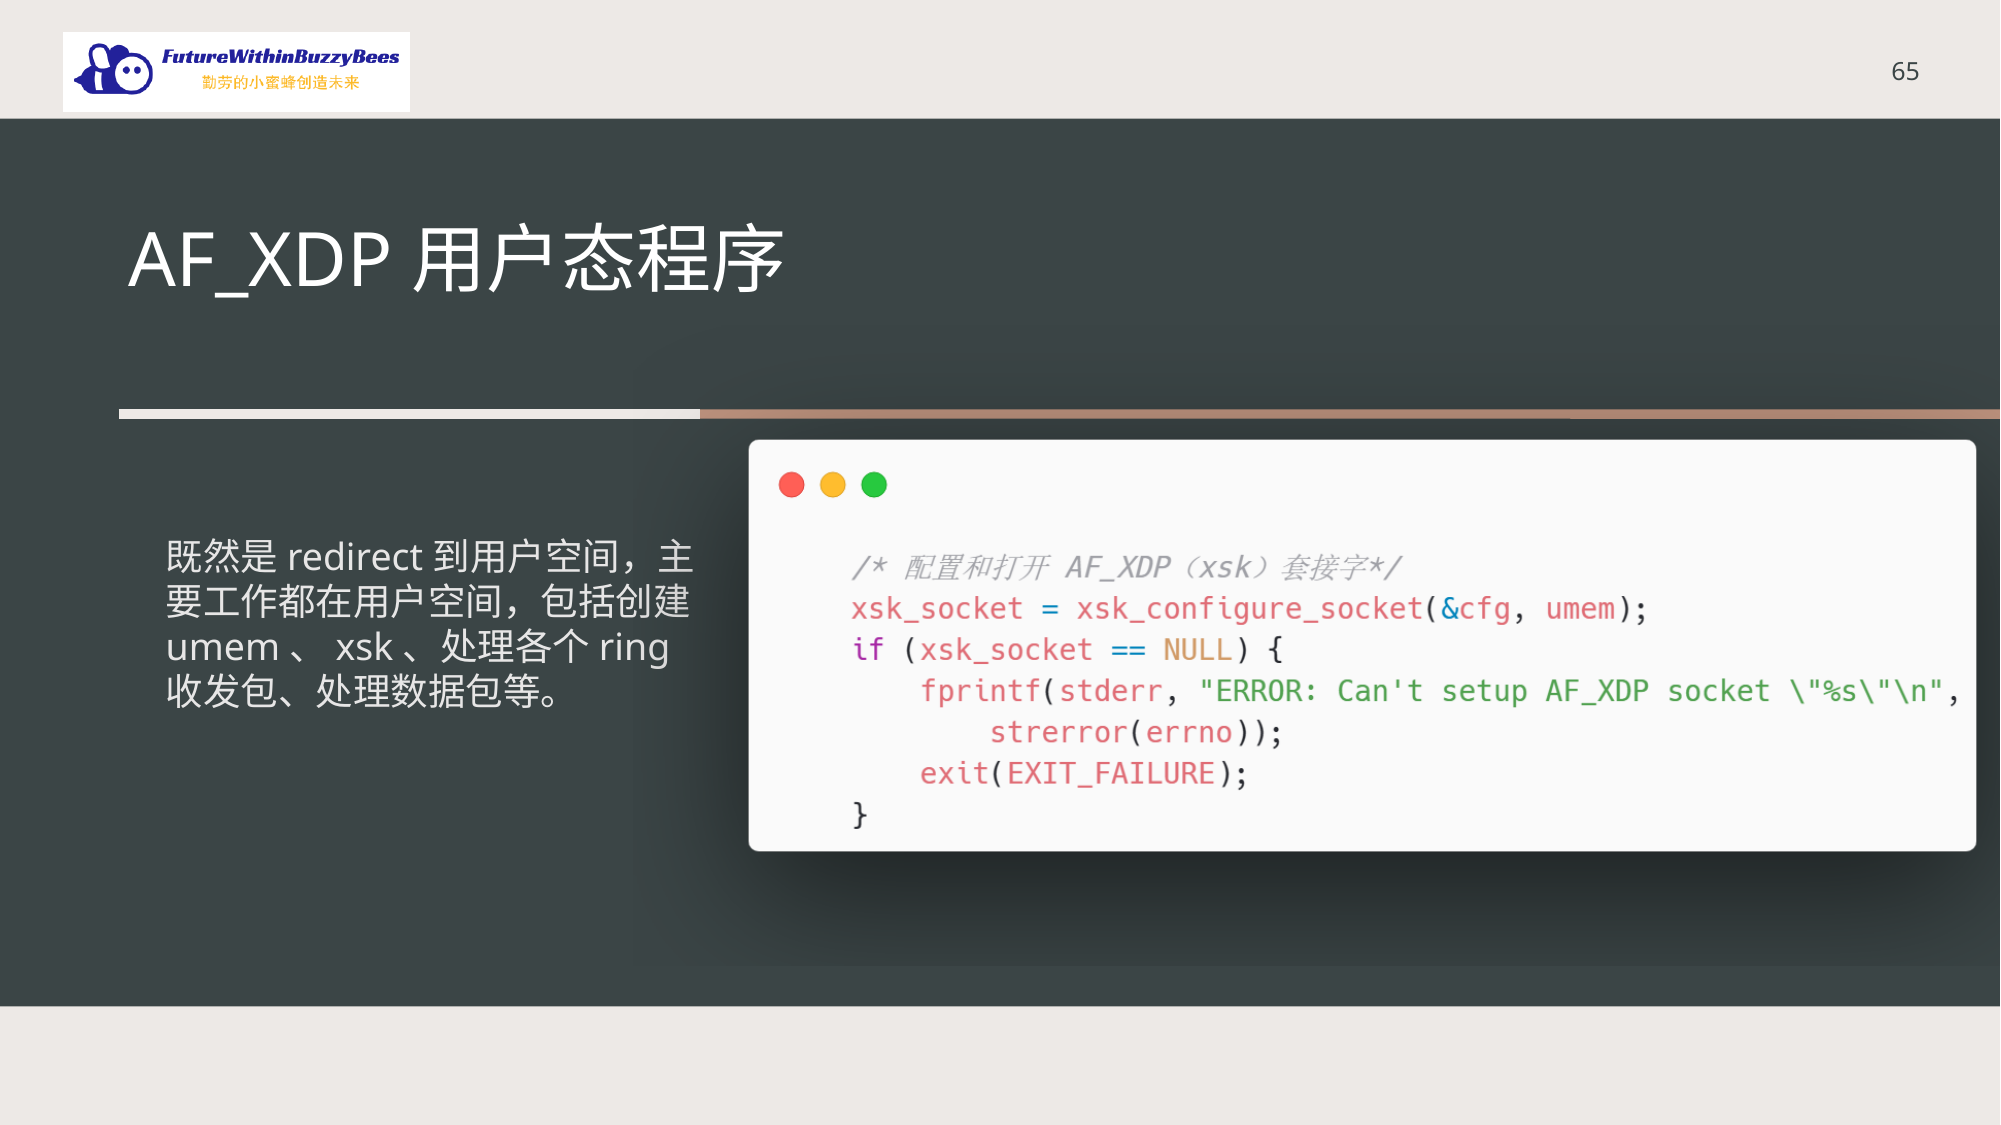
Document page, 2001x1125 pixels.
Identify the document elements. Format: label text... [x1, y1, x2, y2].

slide_number 65 [1660, 49, 1935, 95]
picture [633, 325, 2000, 966]
list AF_XDP用户态程序 [113, 158, 1622, 315]
text_box 既然是redirect到用户空间，主要工作都在用户空间，包括创建umem、xsk、处理各个ring收发包、处理数据包等。 [150, 525, 633, 720]
picture [63, 32, 410, 112]
